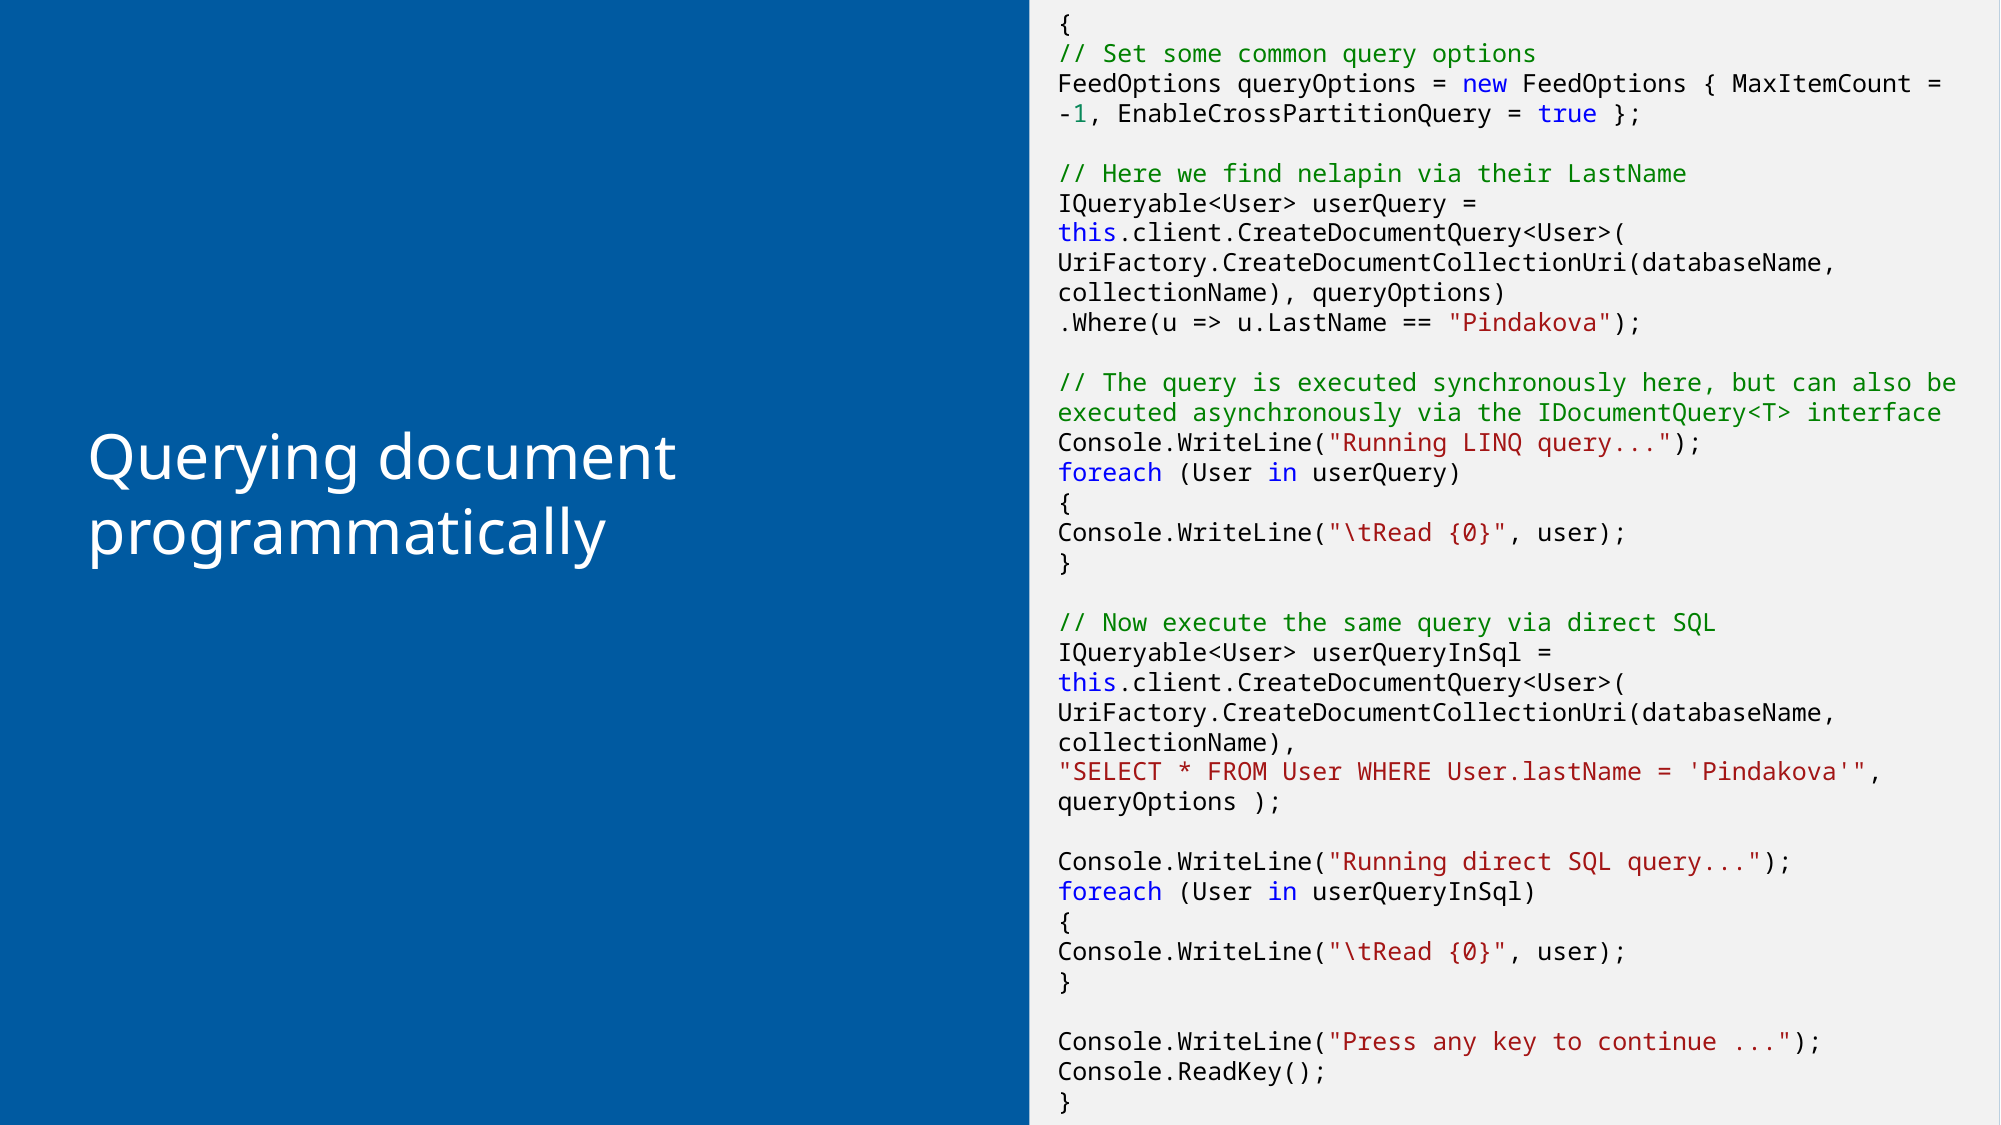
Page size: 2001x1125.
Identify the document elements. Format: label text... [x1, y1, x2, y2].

text_box [0, 0, 1027, 1125]
text_box Querying document programmatically [72, 410, 877, 575]
text_box [1027, 0, 2000, 1125]
text_box { // Set some common query options FeedOptions queryOptions = new FeedOptions { MaxItemCount = -1, EnableCrossPartitionQuery = true }; // Here we find nelapin via their LastName IQueryable<User> userQuery = this.client.CreateDocumentQuery<User>( UriFactory.CreateDocumentCollectionUri(databaseName, collectionName), queryOptions) .Where(u => u.LastName == "Pindakova"); // The query is executed synchronously here, but can also be executed asynchronously via the IDocumentQuery<T> interface Console.WriteLine("Running LINQ query..."); foreach (User in userQuery) { Console.WriteLine("\tRead {0}", user); } // Now execute the same query via direct SQL IQueryable<User> userQueryInSql = this.client.CreateDocumentQuery<User>( UriFactory.CreateDocumentCollectionUri(databaseName, collectionName), "SELECT * FROM User WHERE User.lastName = 'Pindakova'", queryOptions ); Console.WriteLine("Running direct SQL query..."); foreach (User in userQueryInSql) { Console.WriteLine("\tRead {0}", user); } Console.WriteLine("Press any key to continue ..."); Console.ReadKey(); } [1042, 0, 1987, 1123]
